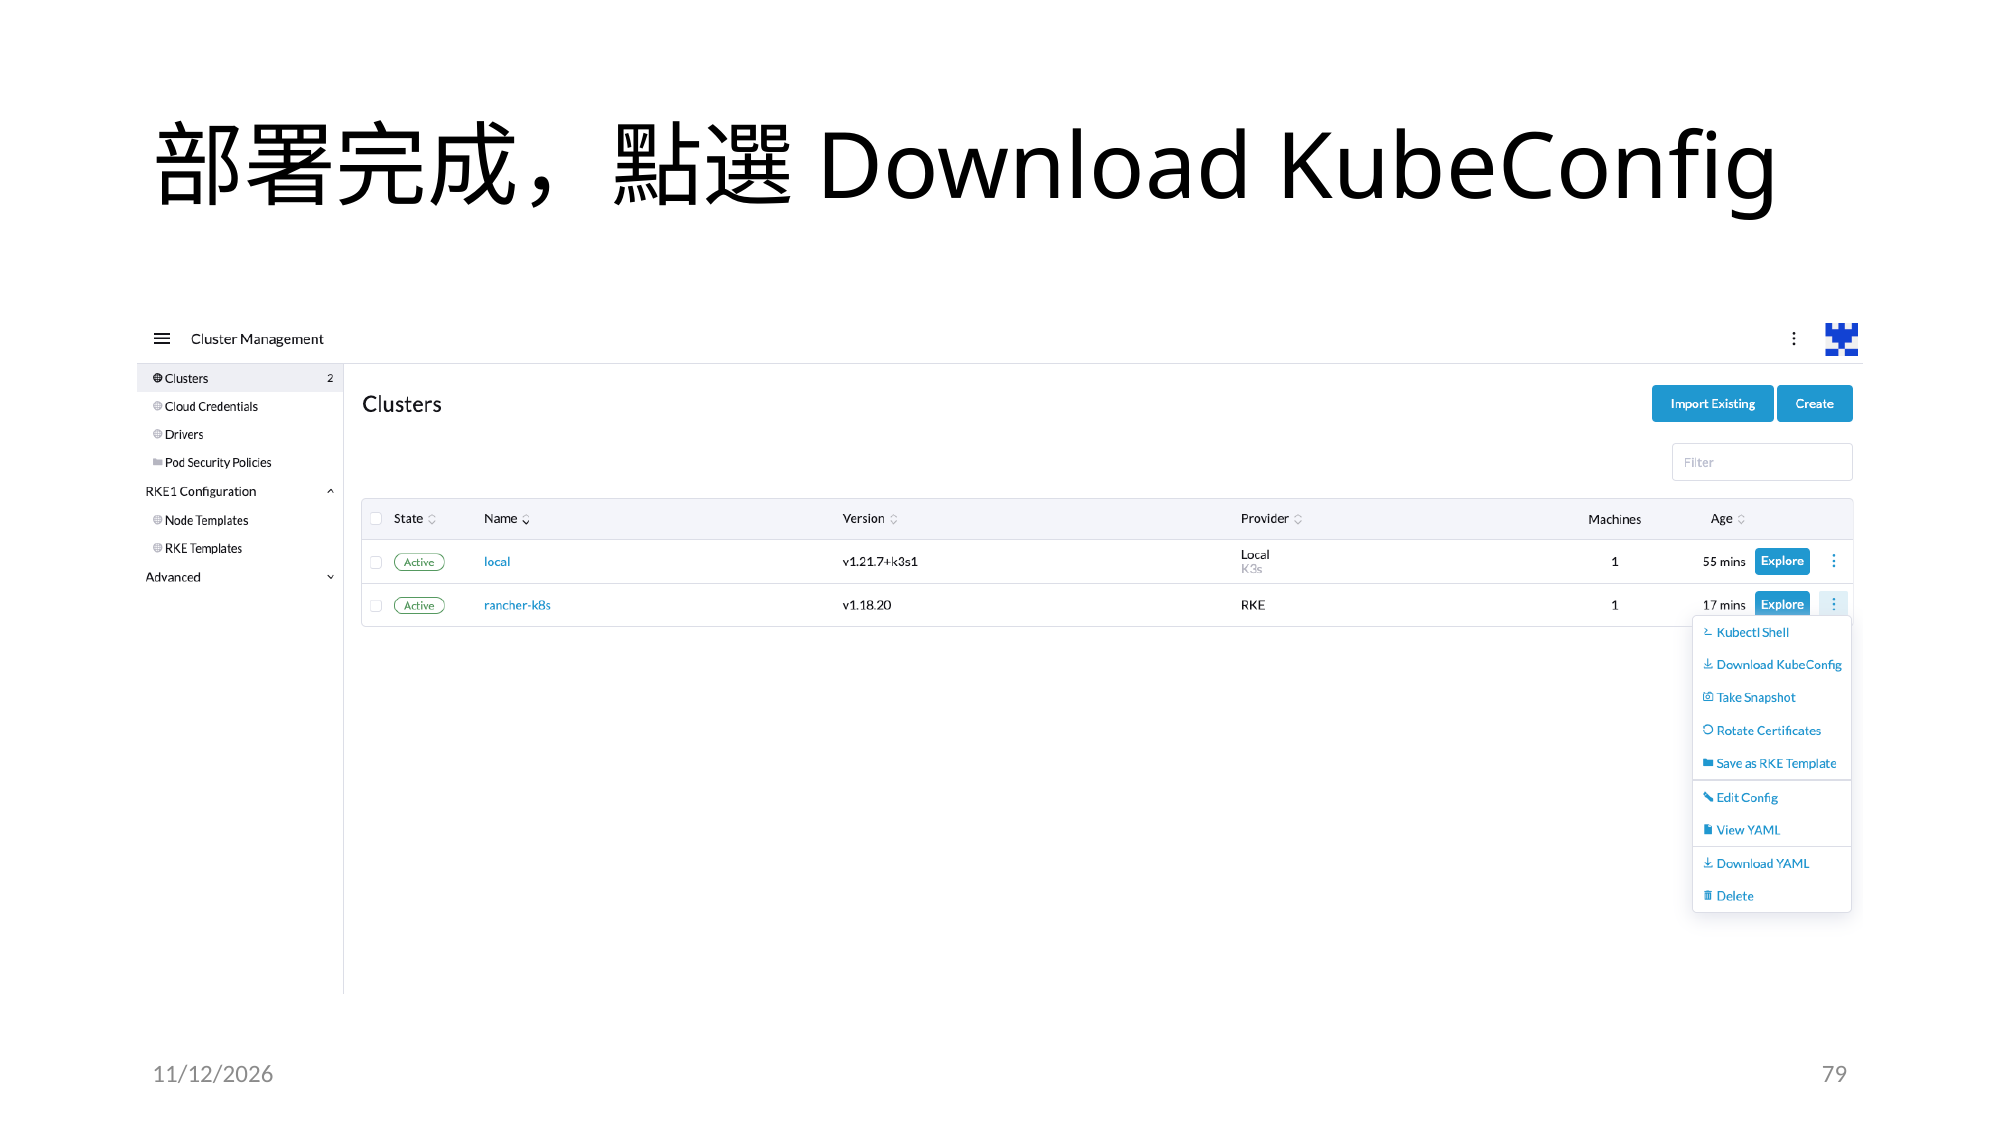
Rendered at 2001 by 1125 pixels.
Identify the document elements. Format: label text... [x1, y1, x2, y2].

title 部署完成，點選Download KubeConfig [137, 59, 1863, 278]
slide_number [137, 1042, 588, 1103]
slide_number 79 [1412, 1042, 1863, 1103]
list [137, 319, 1863, 994]
